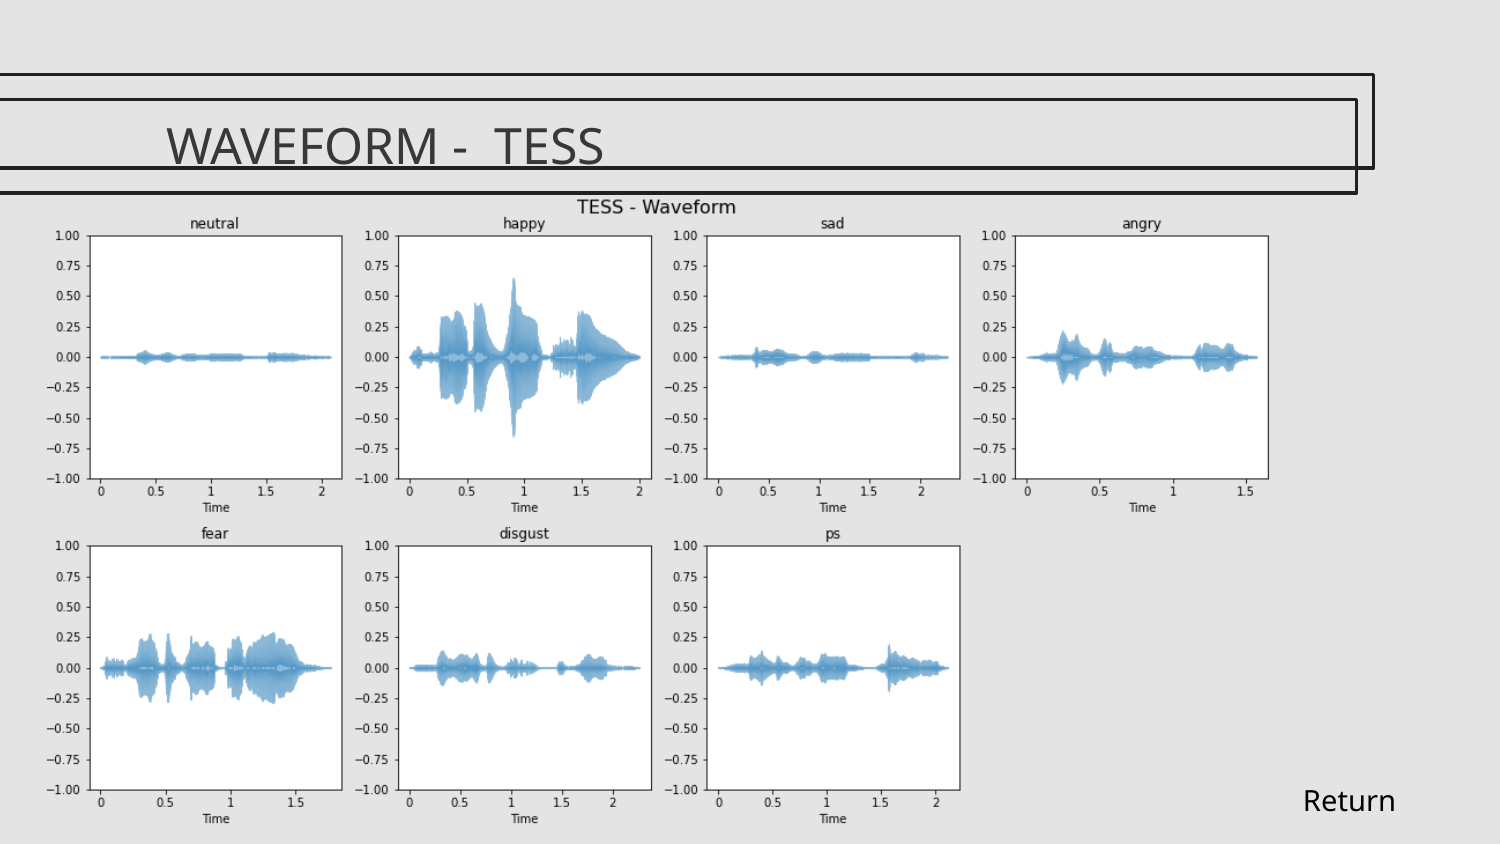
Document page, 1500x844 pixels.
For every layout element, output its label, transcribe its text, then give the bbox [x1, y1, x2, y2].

title WAVEFORM - TESS [0, 99, 772, 178]
picture [39, 180, 1276, 844]
text_box Return [1288, 774, 1430, 825]
